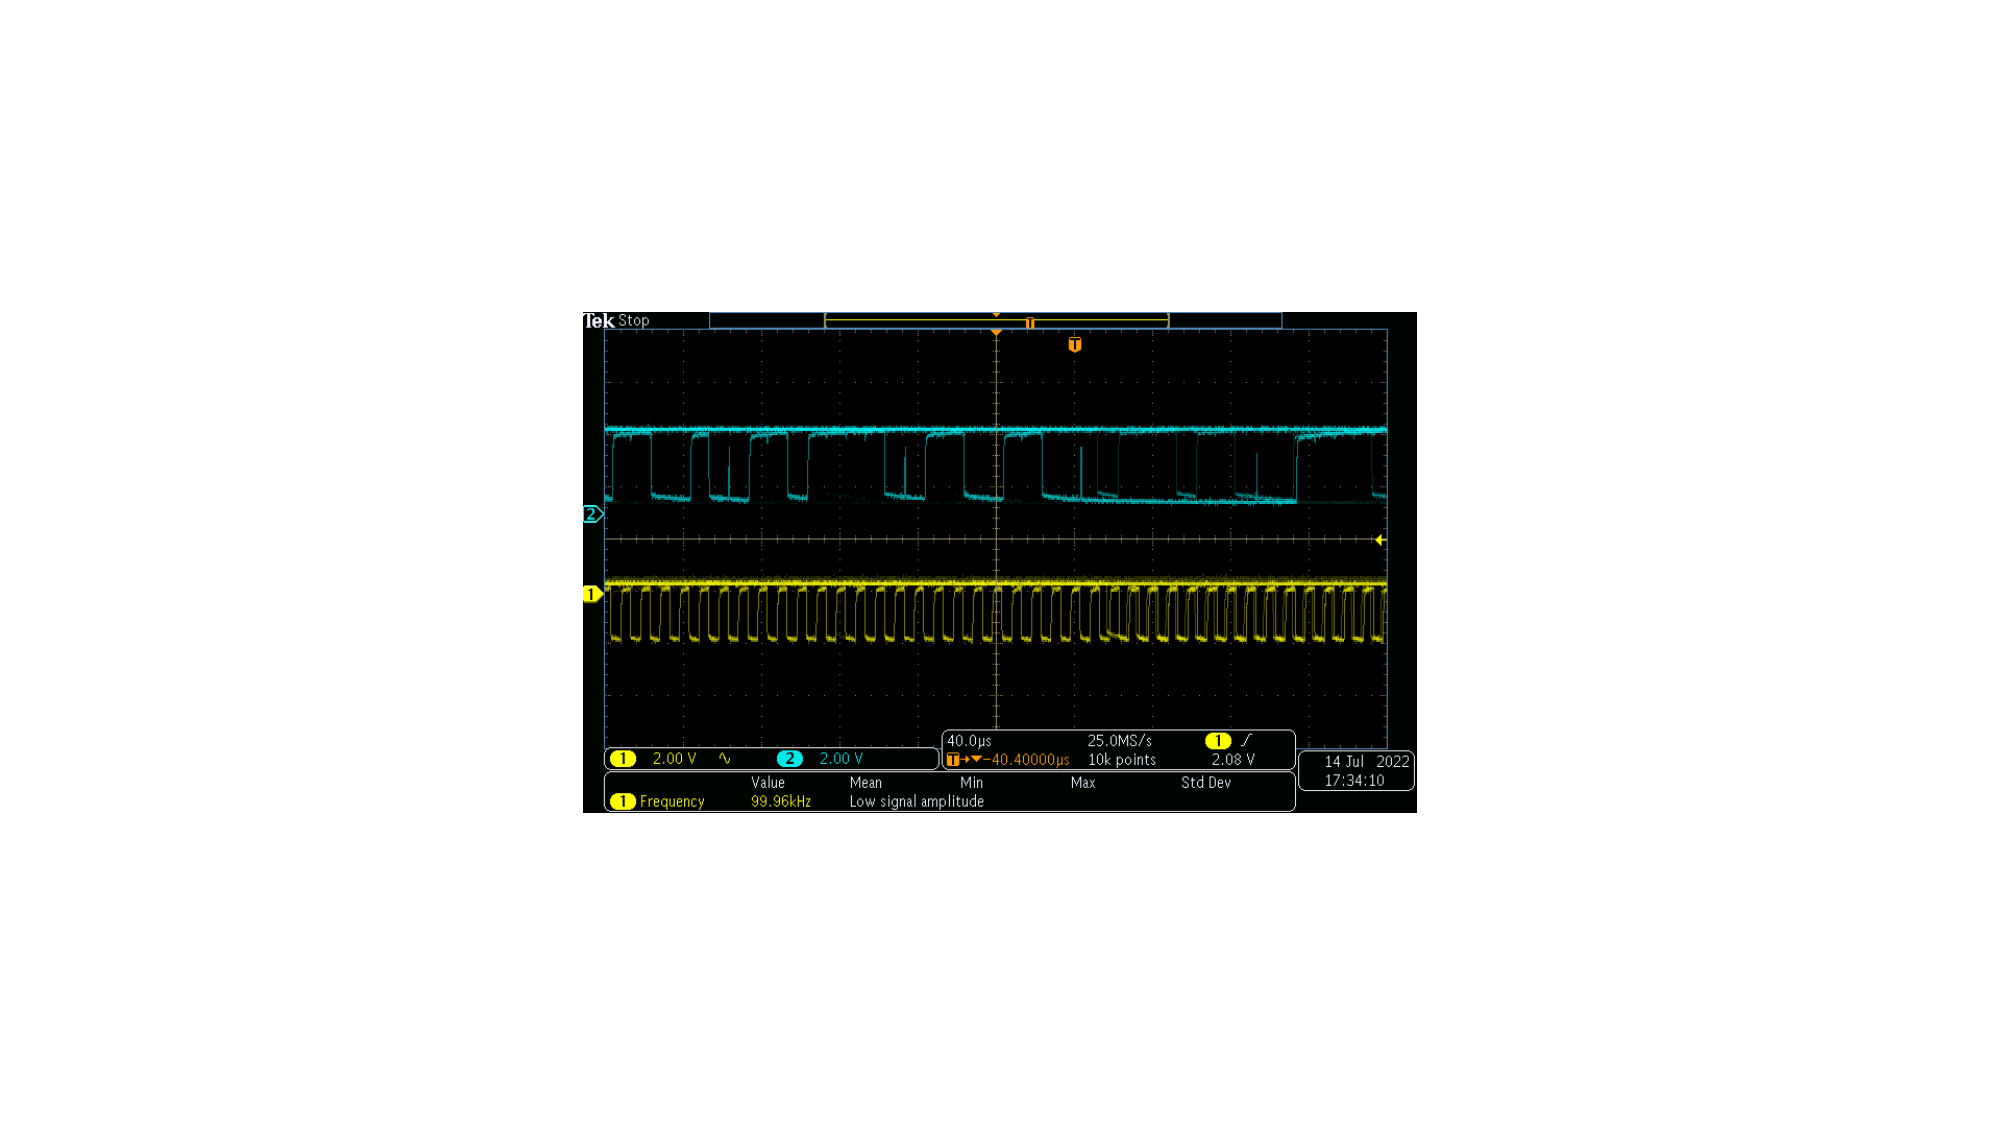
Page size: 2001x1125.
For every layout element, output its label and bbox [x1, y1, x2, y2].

picture [583, 312, 1417, 813]
